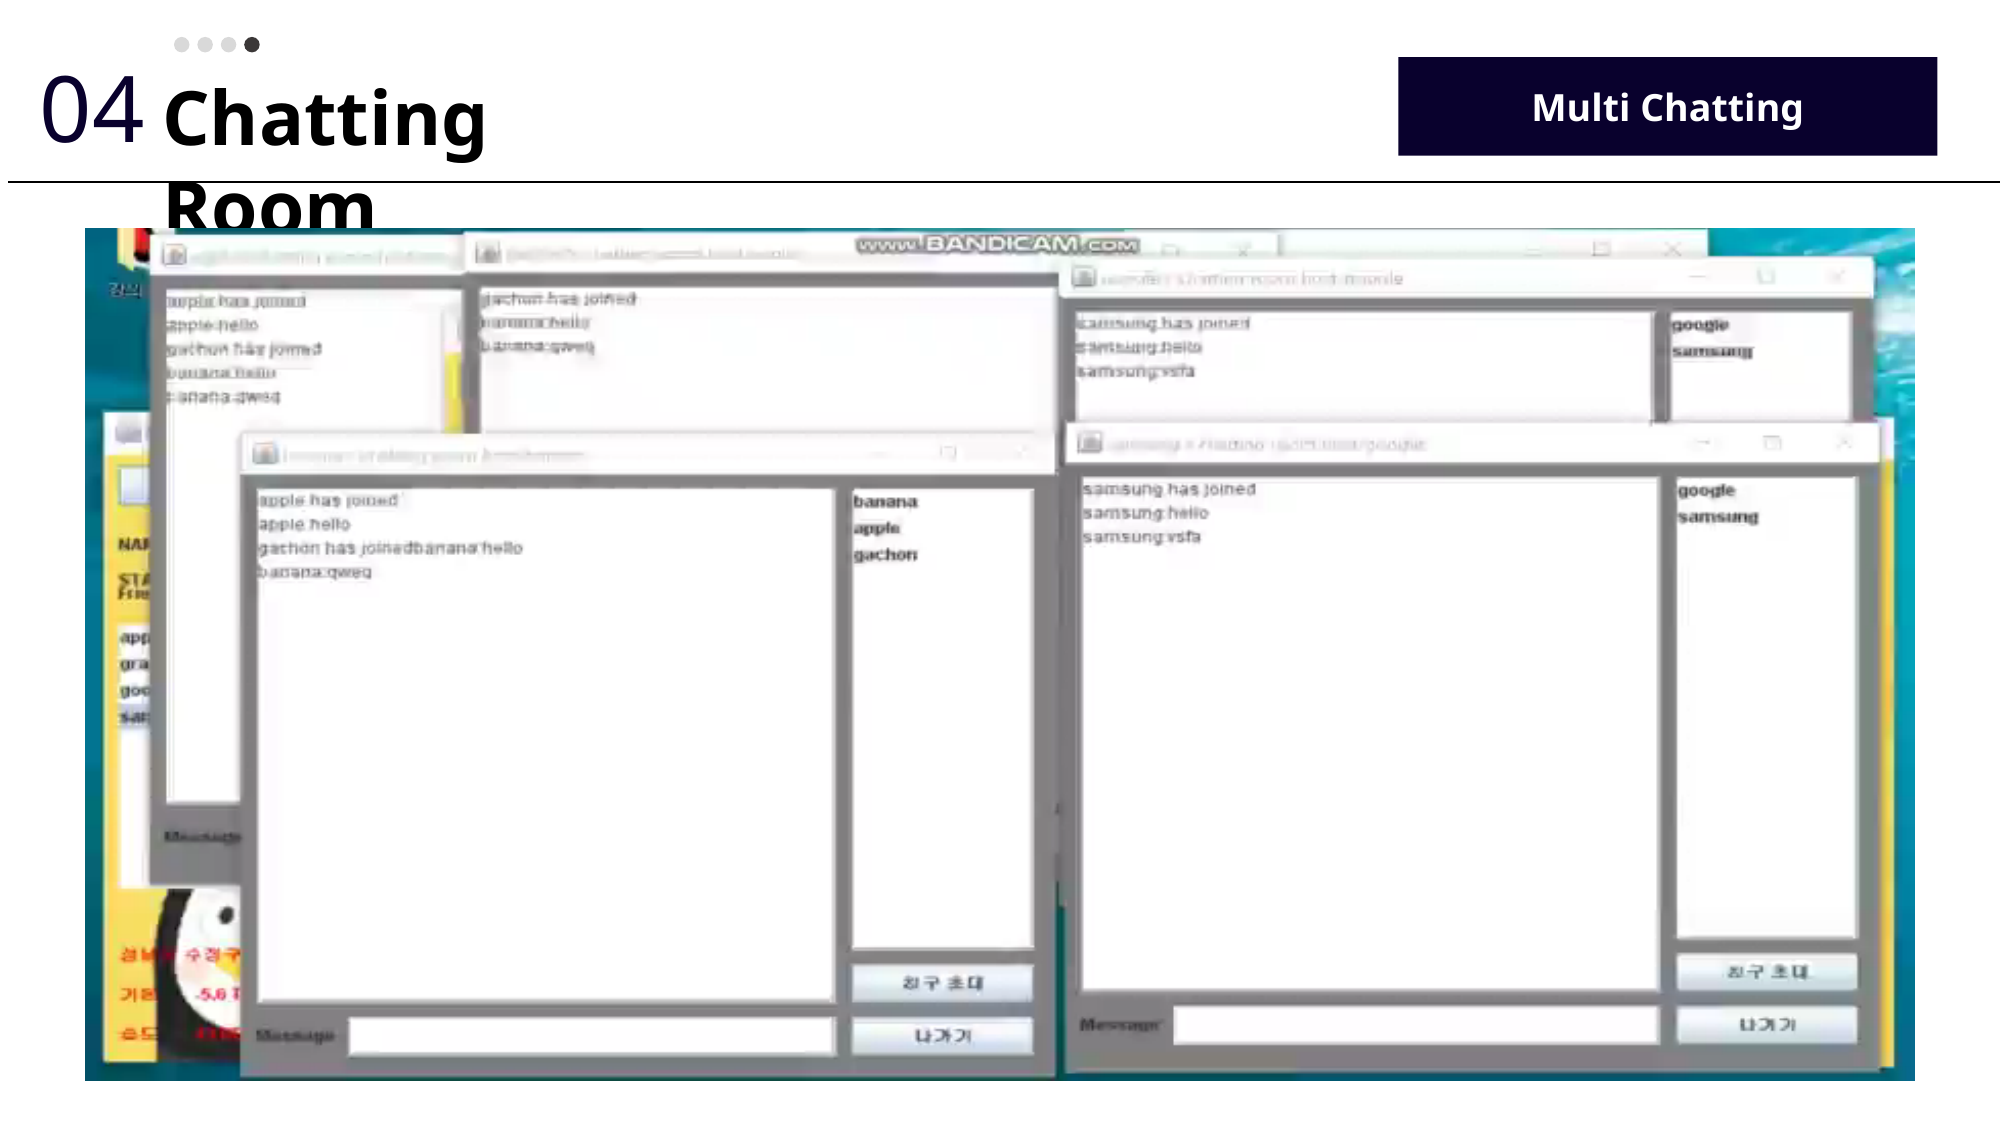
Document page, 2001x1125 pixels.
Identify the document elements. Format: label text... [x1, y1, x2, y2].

text_box [219, 35, 238, 54]
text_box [84, 227, 1916, 1082]
text_box Chatting Room [147, 63, 723, 227]
text_box [196, 35, 214, 54]
text_box [243, 35, 261, 54]
text_box Multi Chatting [1397, 56, 1939, 157]
text_box [172, 35, 191, 54]
text_box 04 [25, 43, 160, 168]
